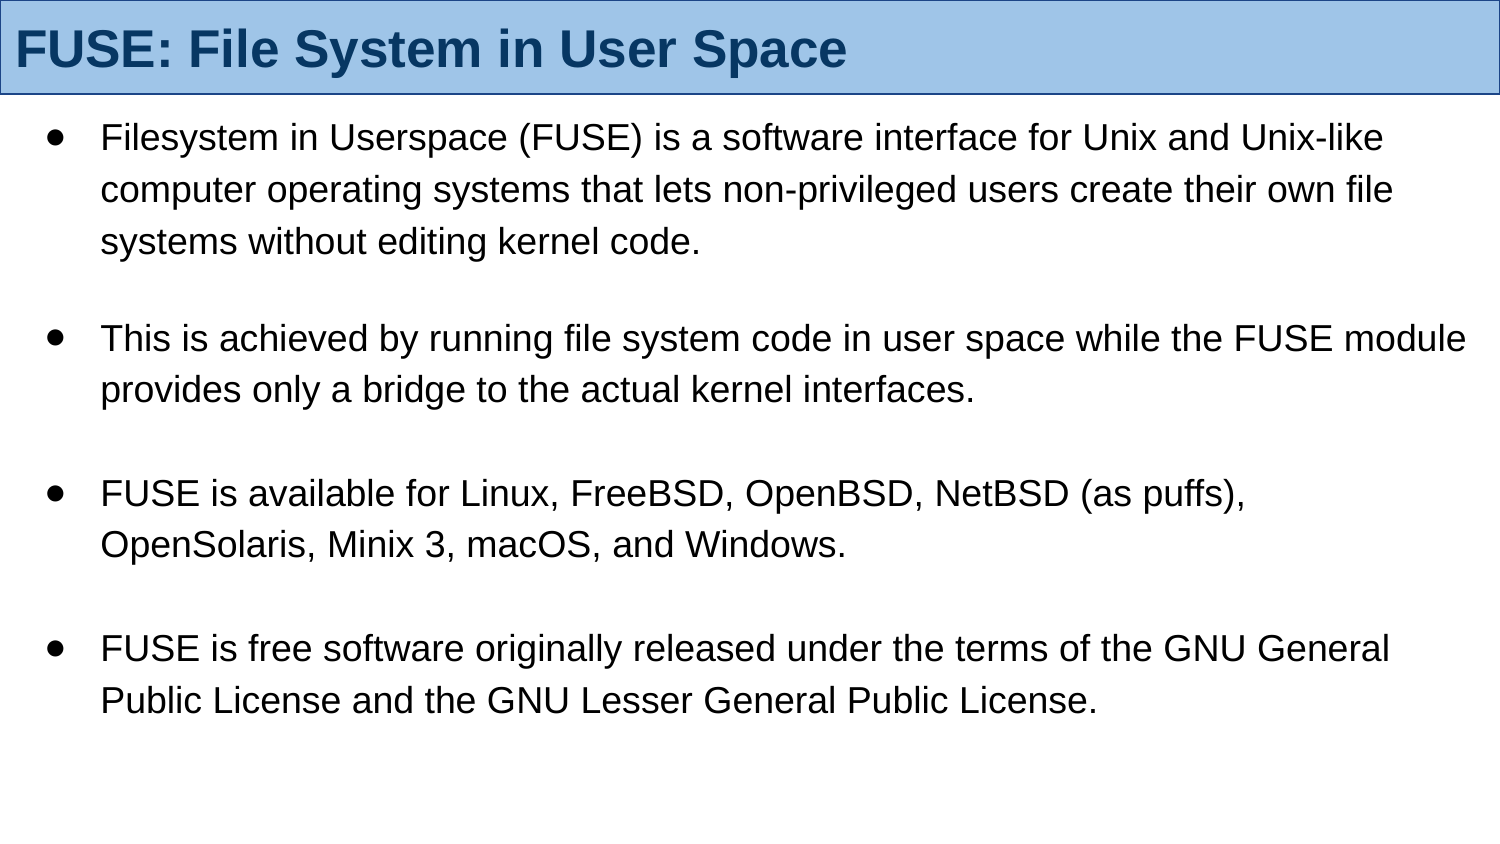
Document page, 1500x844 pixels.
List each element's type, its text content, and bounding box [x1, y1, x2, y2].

text_box Filesystem in Userspace (FUSE) is a software interface for Unix and Unix-like computer operating systems that lets non-privileged users create their own file systems without editing kernel code. This is achieved by running file system code in user space while the FUSE module provides only a bridge to the actual kernel interfaces. FUSE is available for Linux, FreeBSD, OpenBSD, NetBSD (as puffs), OpenSolaris, Minix 3, macOS, and Windows. FUSE is free software originally released under the terms of the GNU General Public License and the GNU Lesser General Public License. [10, 91, 1484, 736]
title FUSE: File System in User Space [0, 0, 1500, 94]
